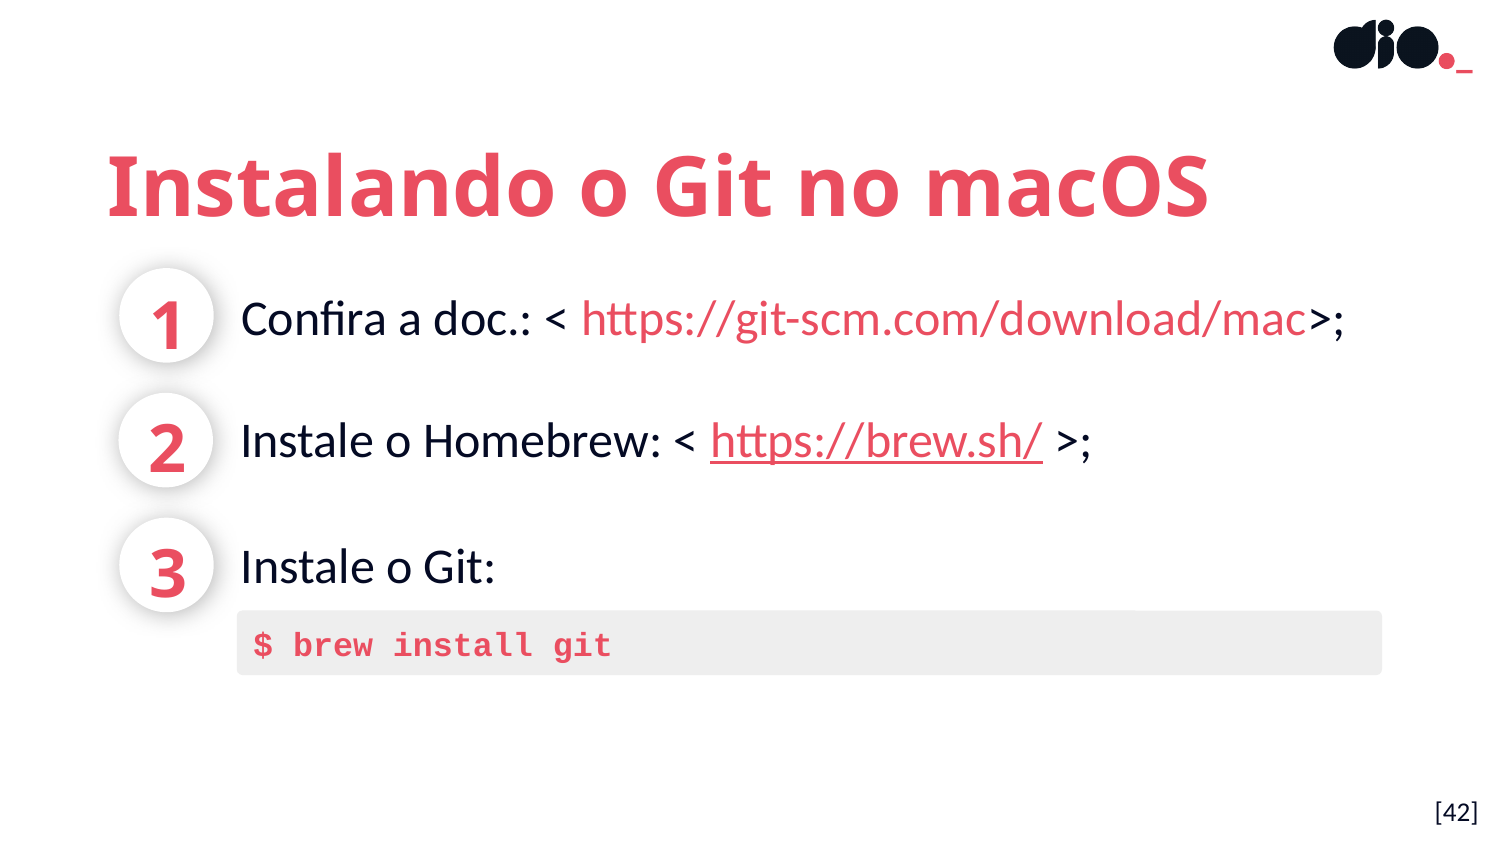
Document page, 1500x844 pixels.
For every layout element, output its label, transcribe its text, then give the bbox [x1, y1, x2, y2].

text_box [118, 517, 214, 613]
text_box Instalando o Git no macOS [92, 106, 1494, 245]
slide_number [42] [1403, 779, 1494, 844]
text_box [118, 267, 214, 363]
picture [1333, 19, 1473, 74]
text_box Confira a doc.: < https://git-scm.com/download/mac>; [220, 275, 1404, 356]
text_box $ brew install git [234, 608, 1385, 678]
text_box Instale o Homebrew: < https://brew.sh/ >; [217, 397, 1383, 478]
text_box Instale o Git: [220, 524, 1382, 604]
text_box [118, 392, 214, 488]
